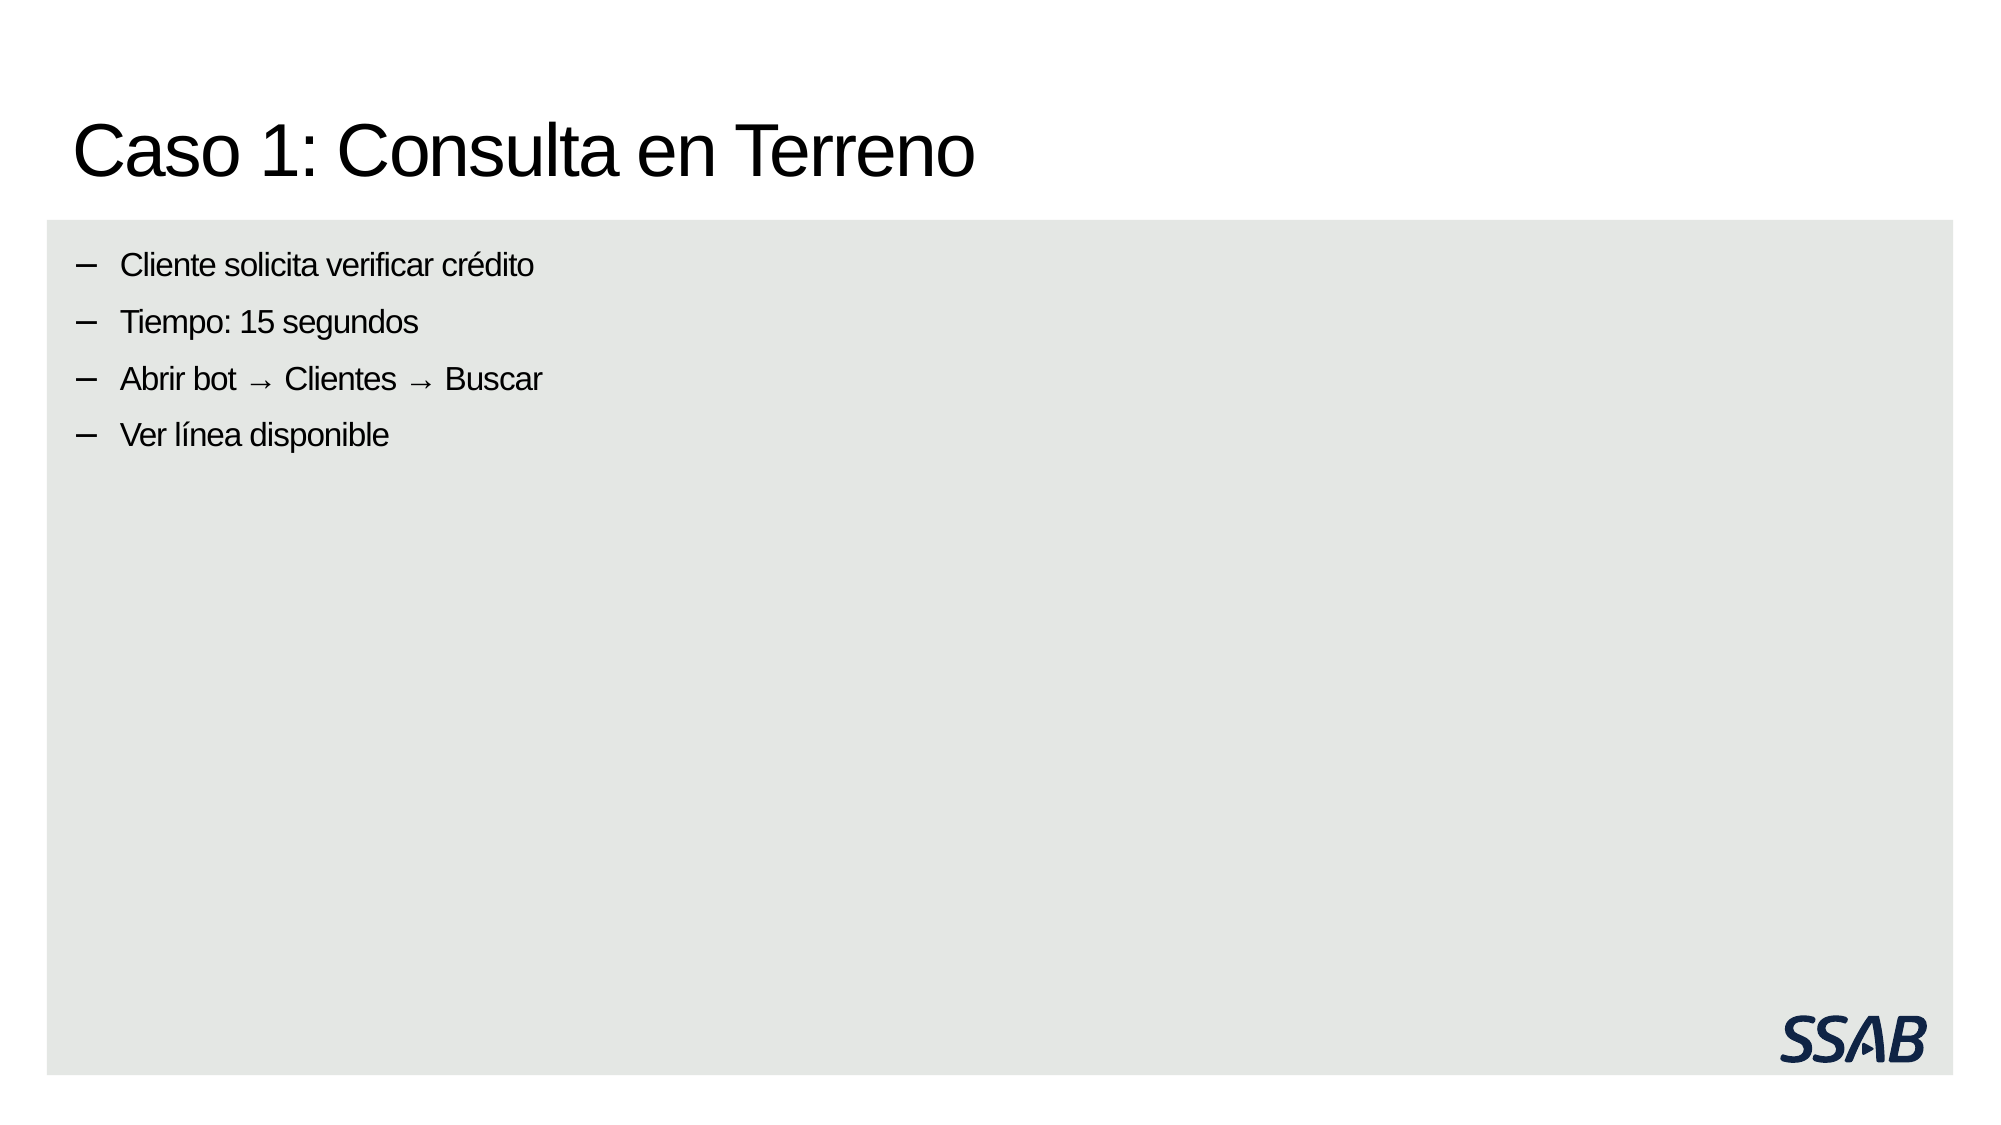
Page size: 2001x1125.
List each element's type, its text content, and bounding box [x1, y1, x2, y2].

list Cliente solicita verificar crédito Tiempo: 15 segundos Abrir bot → Clientes → Buscar Ver línea disponible [72, 247, 1928, 989]
title Caso 1: Consulta en Terreno [72, 112, 1928, 194]
